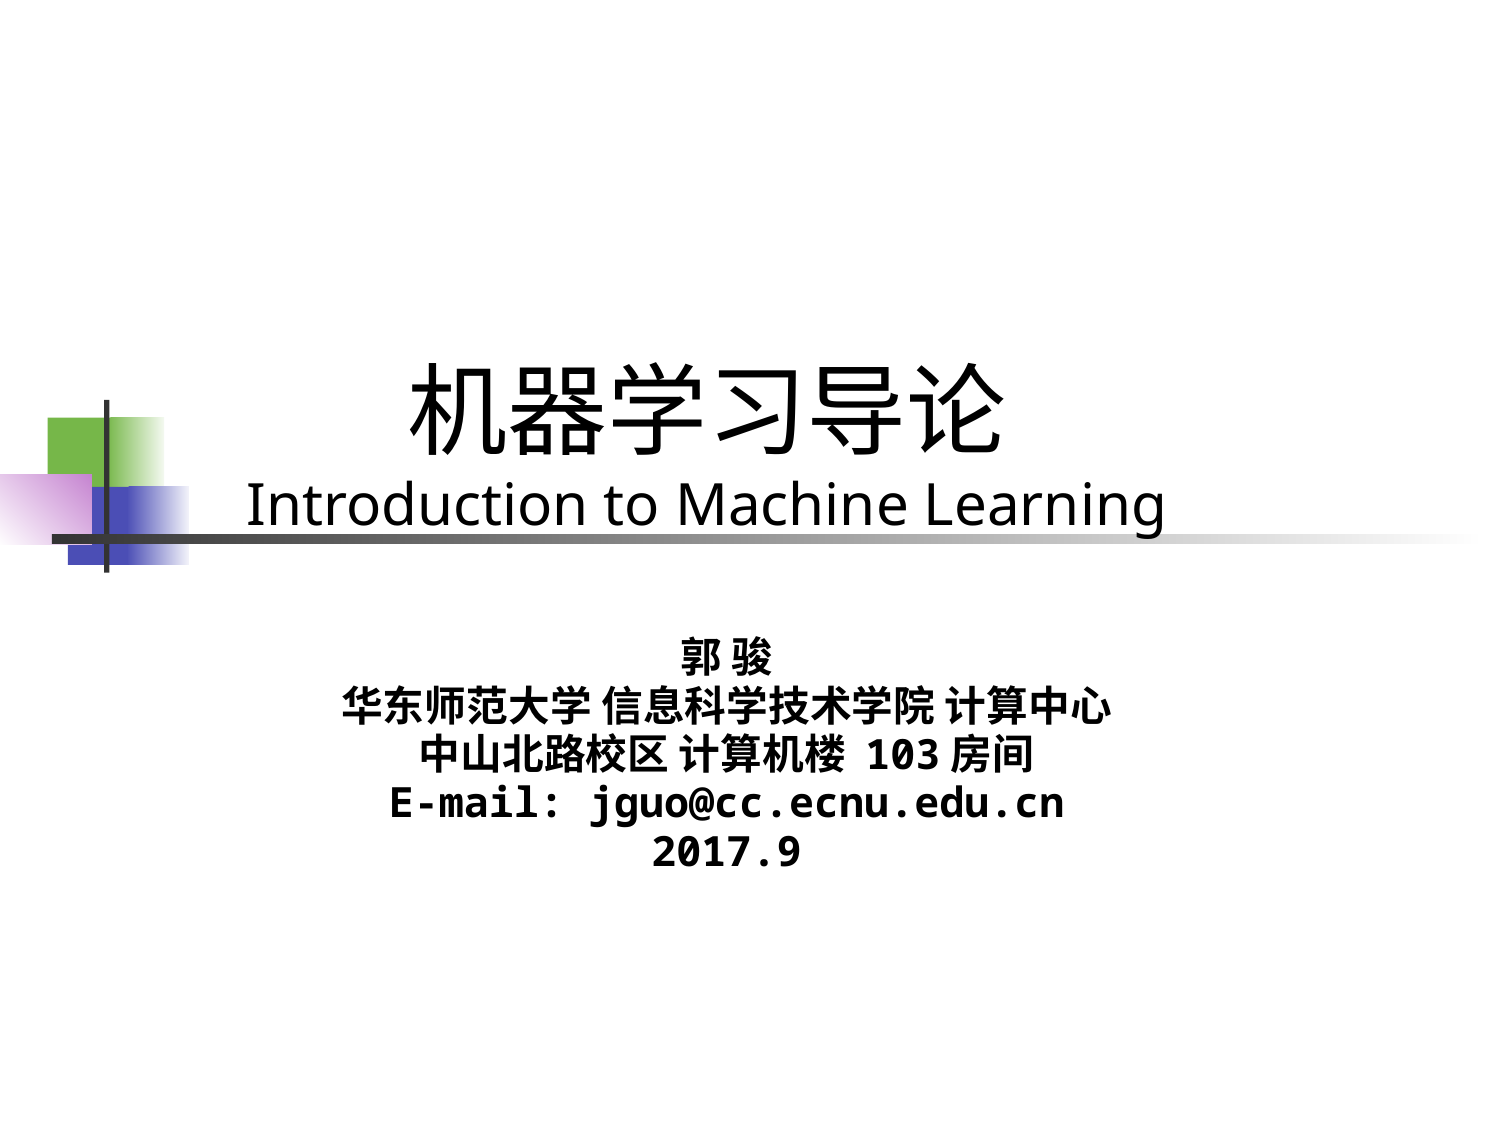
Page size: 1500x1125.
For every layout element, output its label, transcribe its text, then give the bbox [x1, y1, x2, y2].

subtitle 郭 骏 华东师范大学 信息科学技术学院 计算中心 中山北路校区 计算机楼 103房间 E-mail: jguo@cc.ecnu.edu.cn 2017.9 [206, 633, 1247, 941]
title 机器学习导论 Introduction to Machine Learning [227, 220, 1187, 545]
